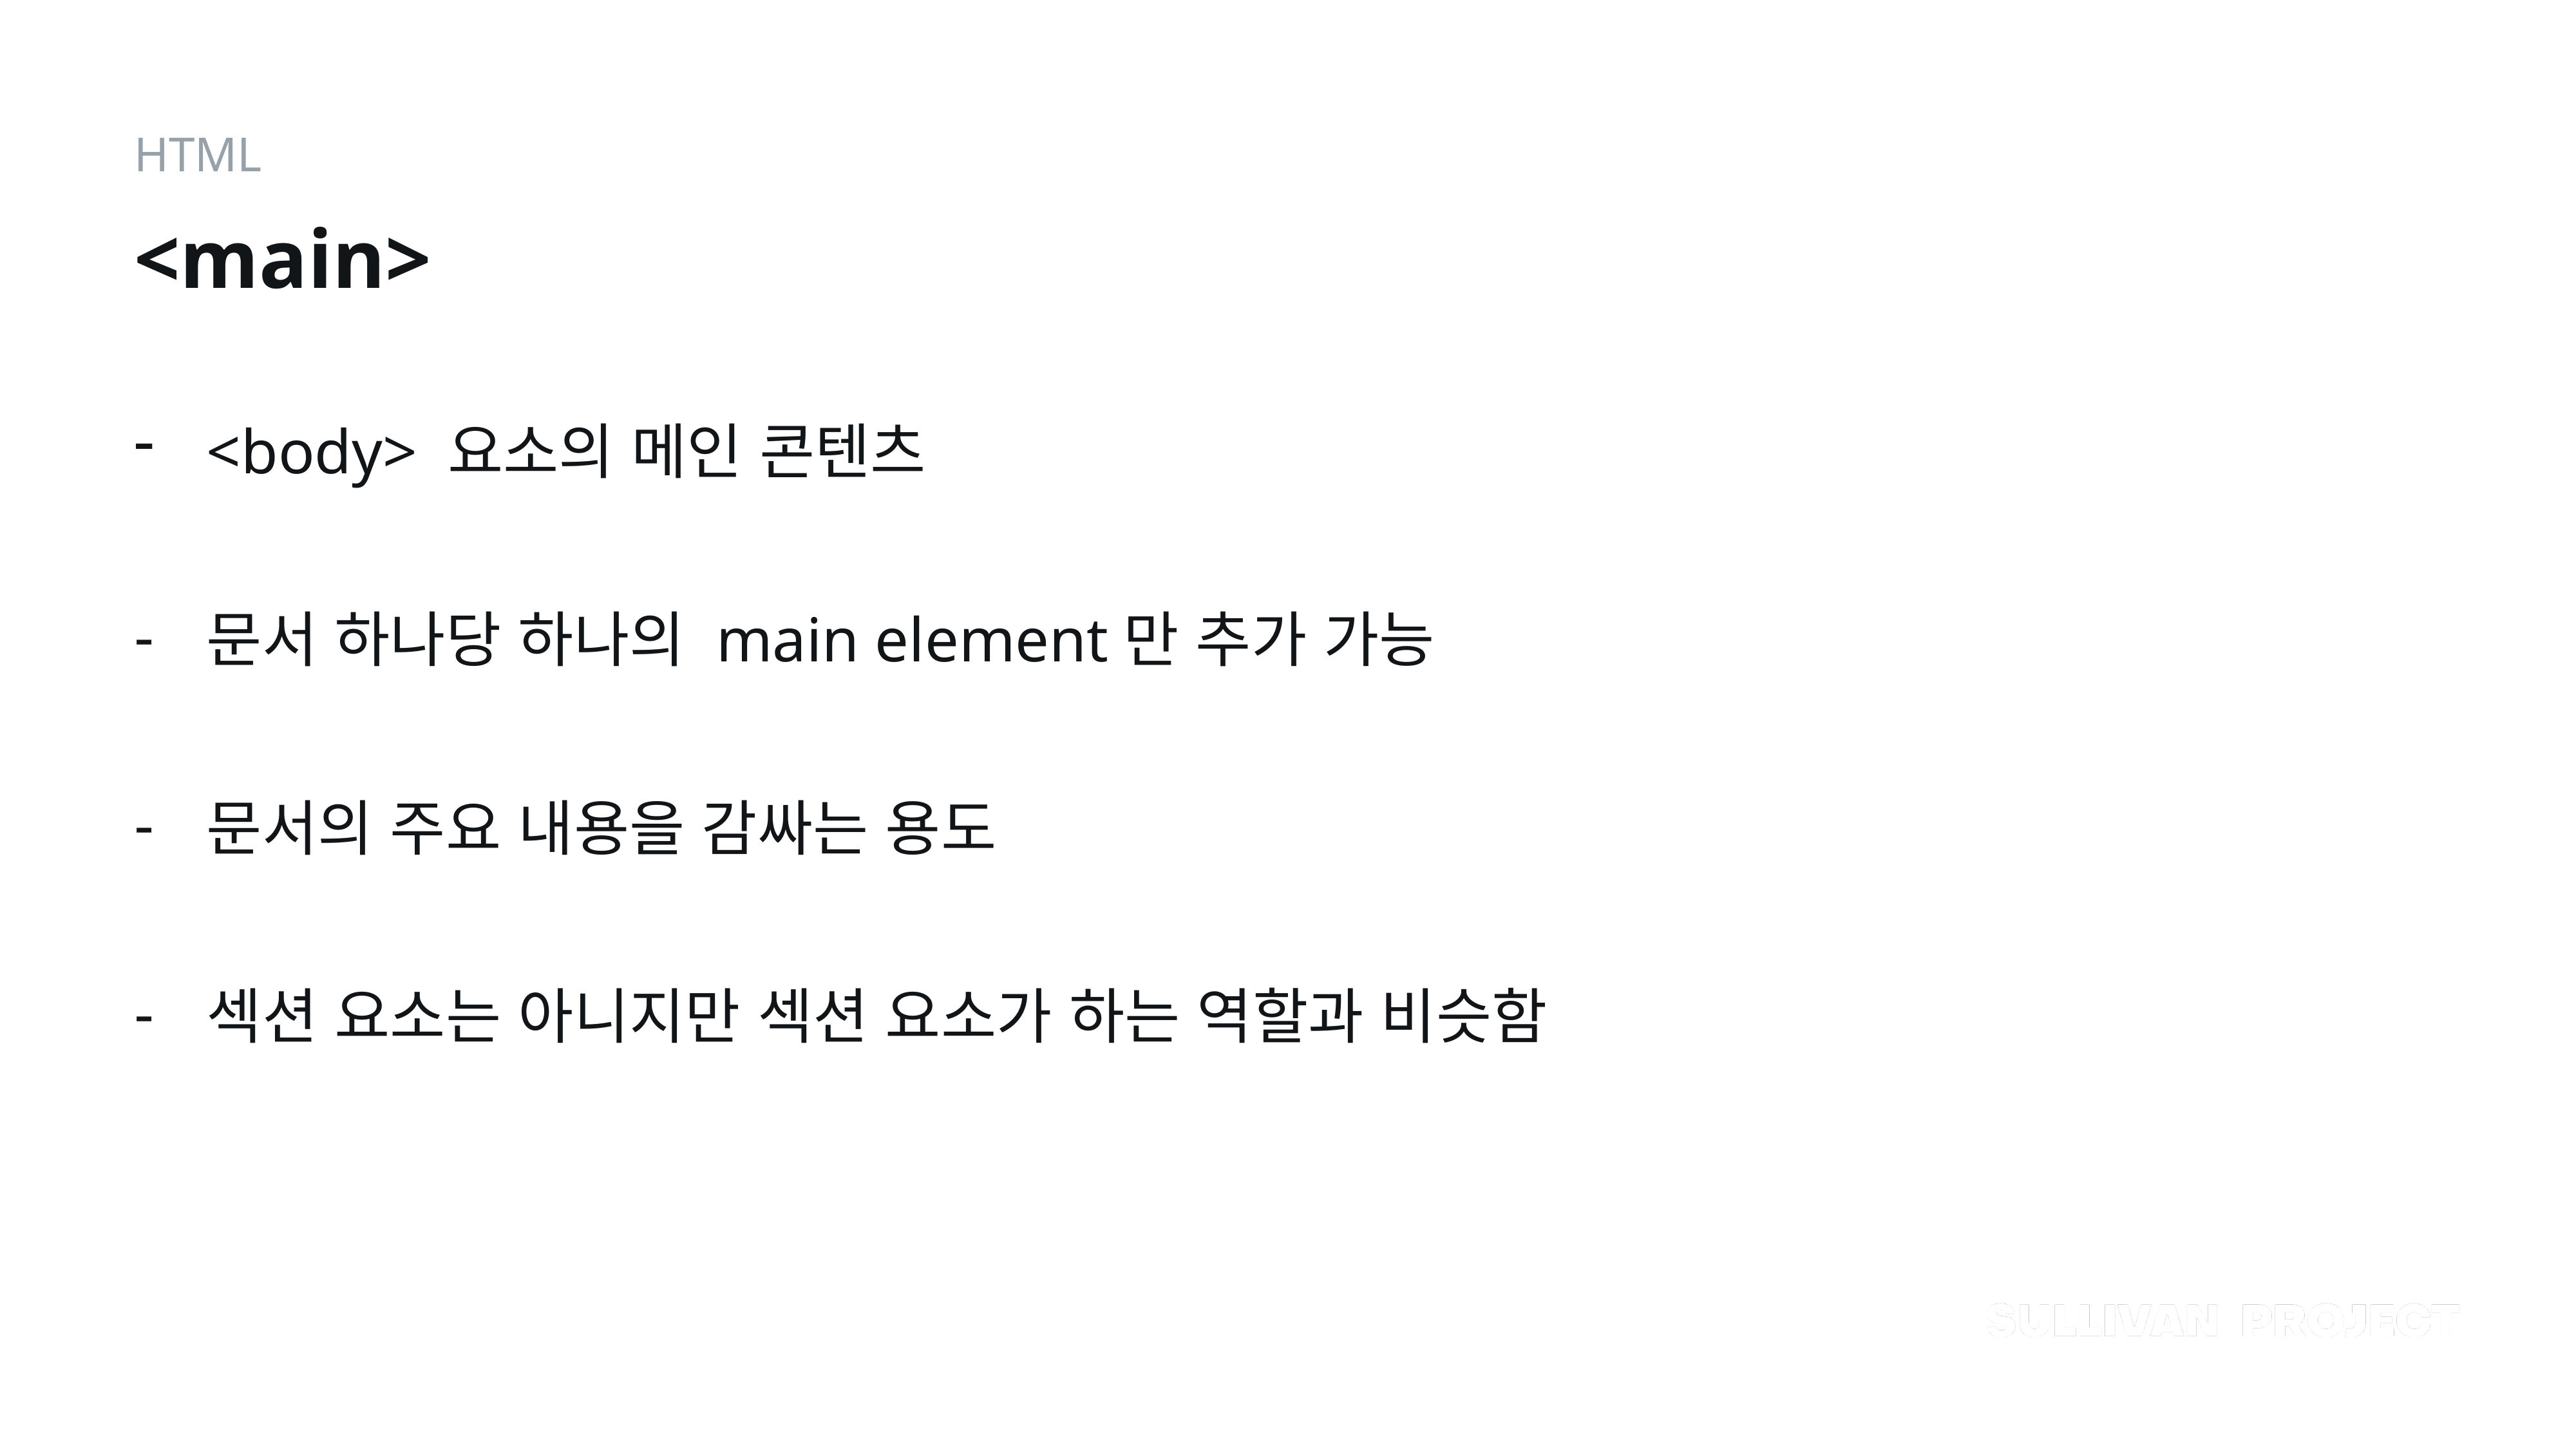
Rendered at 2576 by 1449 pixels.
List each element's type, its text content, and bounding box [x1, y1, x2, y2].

text_box <body> 요소의 메인 콘텐츠 문서 하나당 하나의 main element만 추가 가능 문서의 주요 내용을 감싸는 용도 섹션 요소는 아니지만 섹션 요소가 하는 역할과 비슷함 [128, 386, 1778, 1056]
picture [1987, 1297, 2465, 1338]
text_box <main> [129, 202, 1242, 310]
text_box HTML [128, 119, 694, 187]
